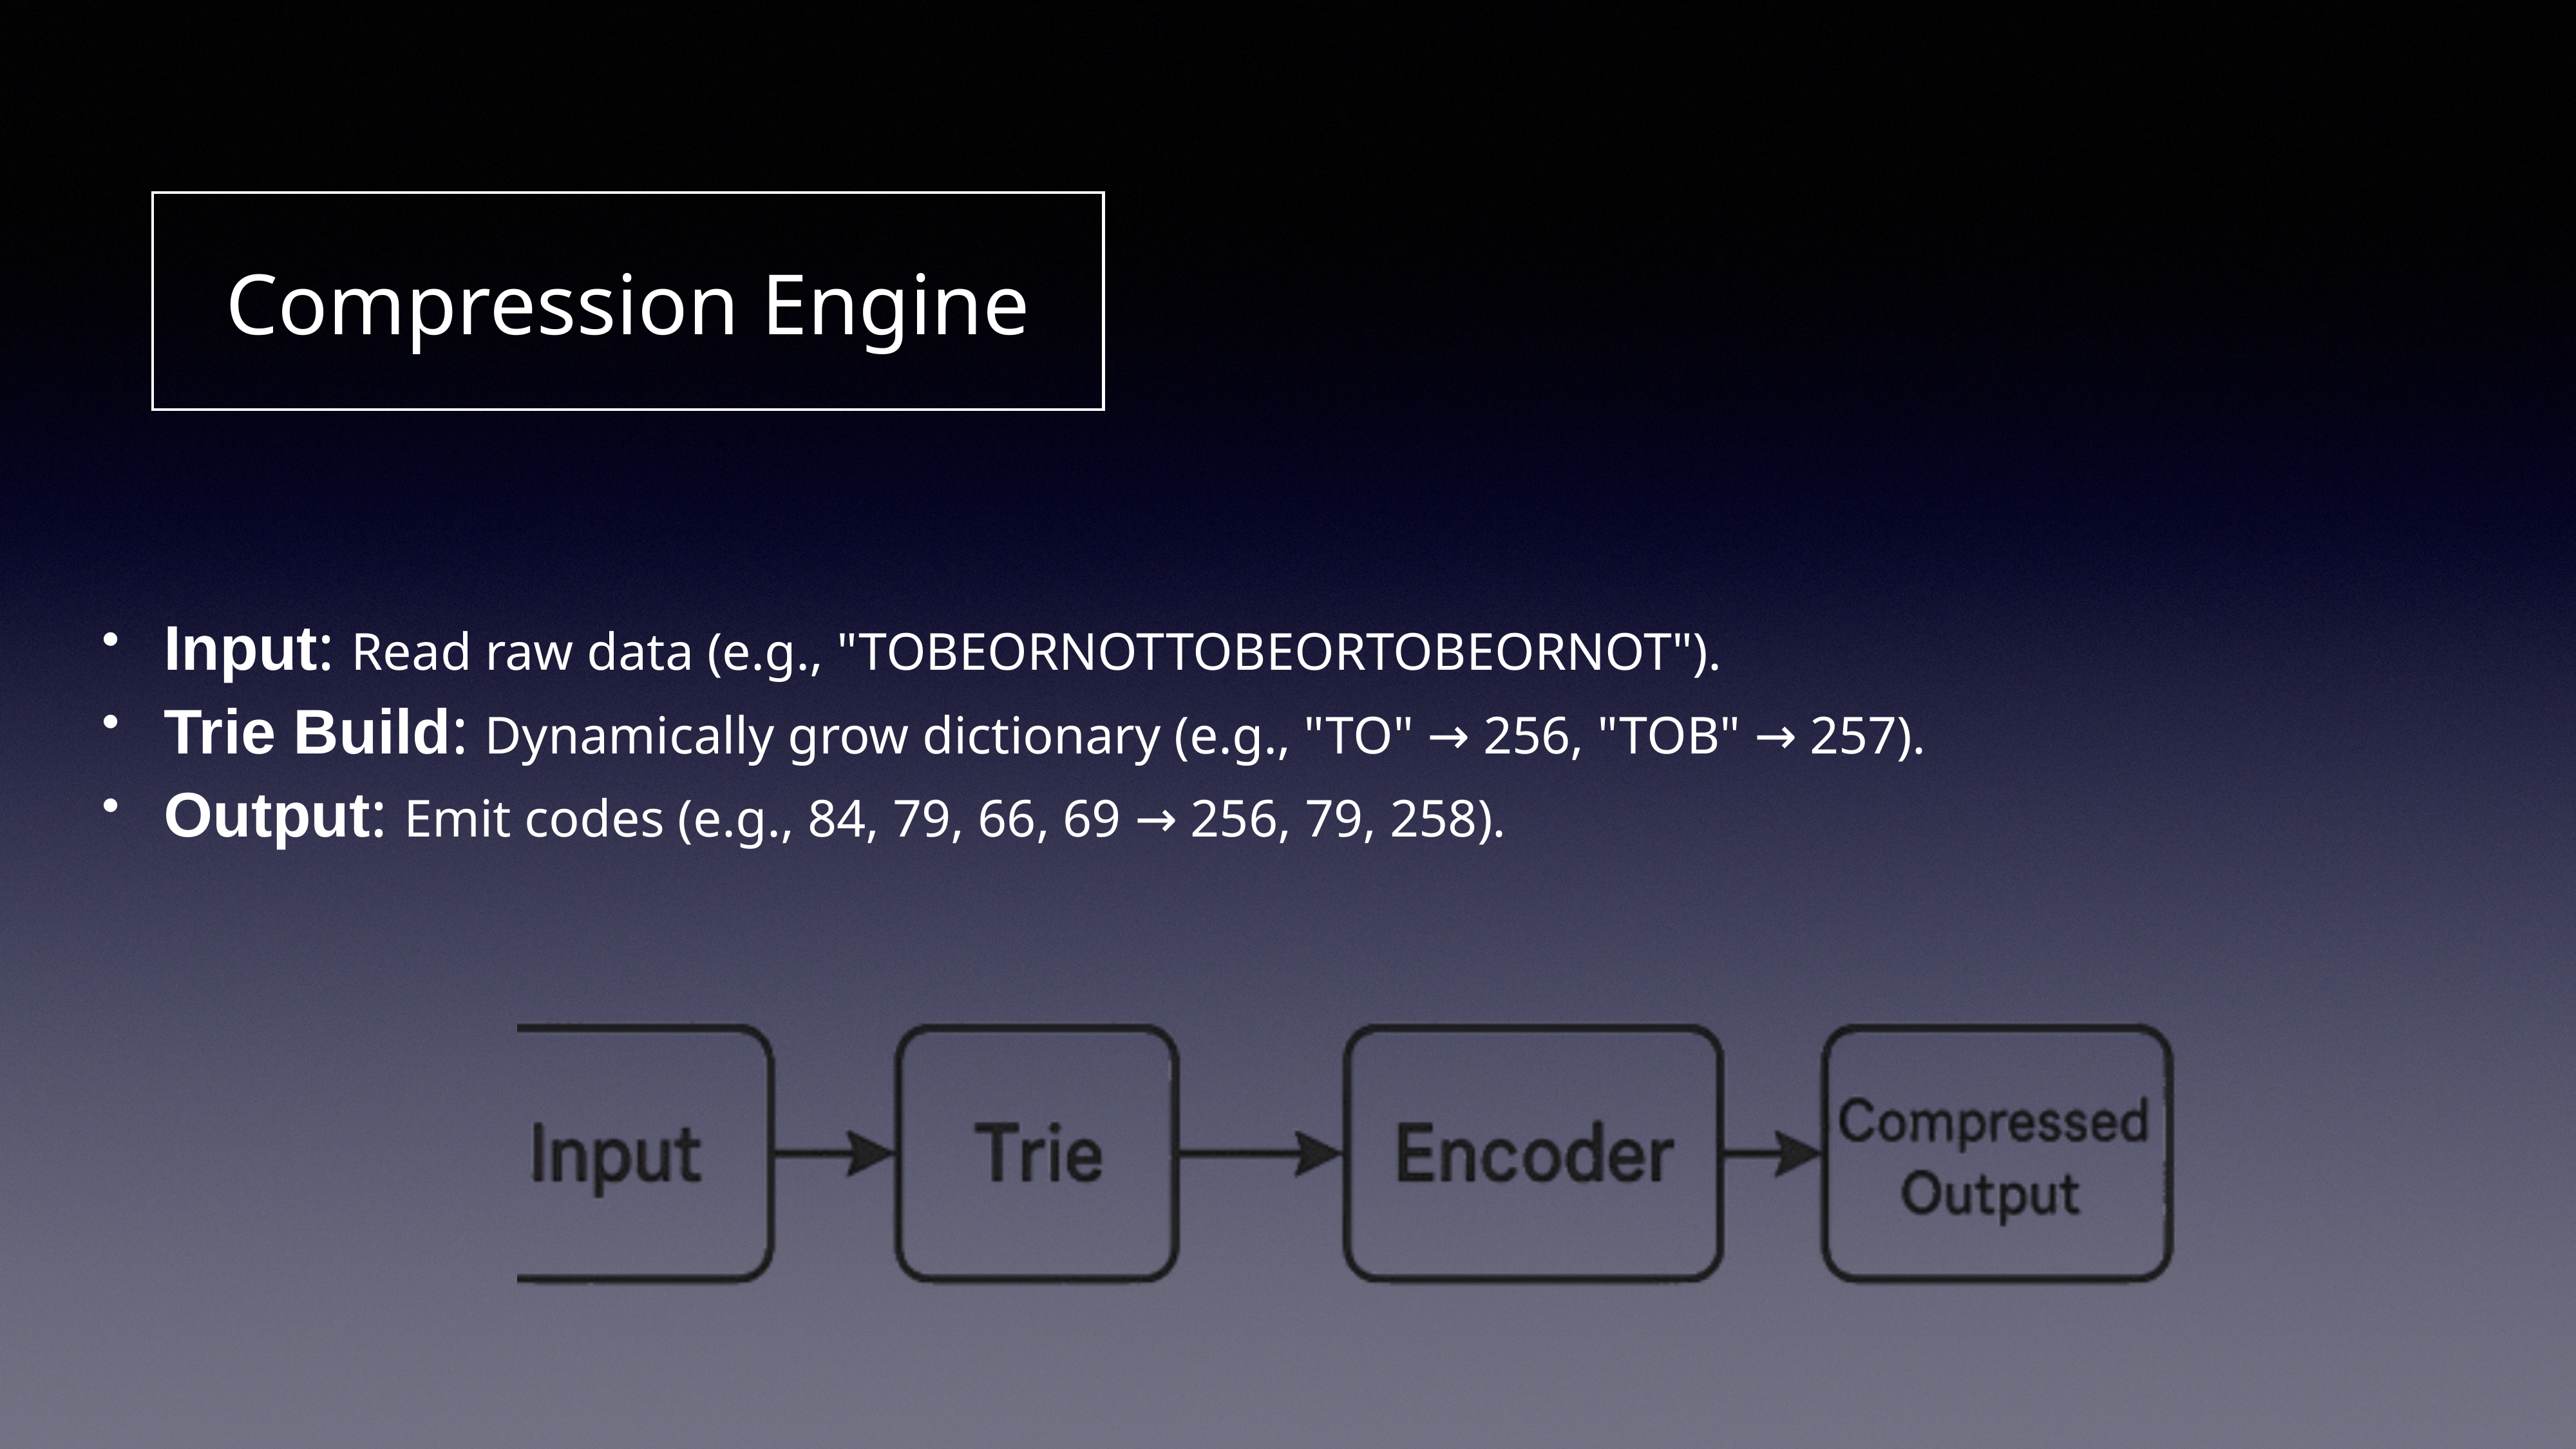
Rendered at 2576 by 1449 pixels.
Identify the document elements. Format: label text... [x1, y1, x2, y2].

list Input: Read raw data (e.g., "TOBEORNOTTOBEORTOBEORNOT"). Trie Build: Dynamically grow dictionary (e.g., "TO" → 256, "TOB" → 257). Output: Emit codes (e.g., 84, 79, 66, 69 → 256, 79, 258). [96, 455, 2291, 994]
title Compression Engine [152, 192, 1104, 410]
picture [0, 0, 2576, 1449]
